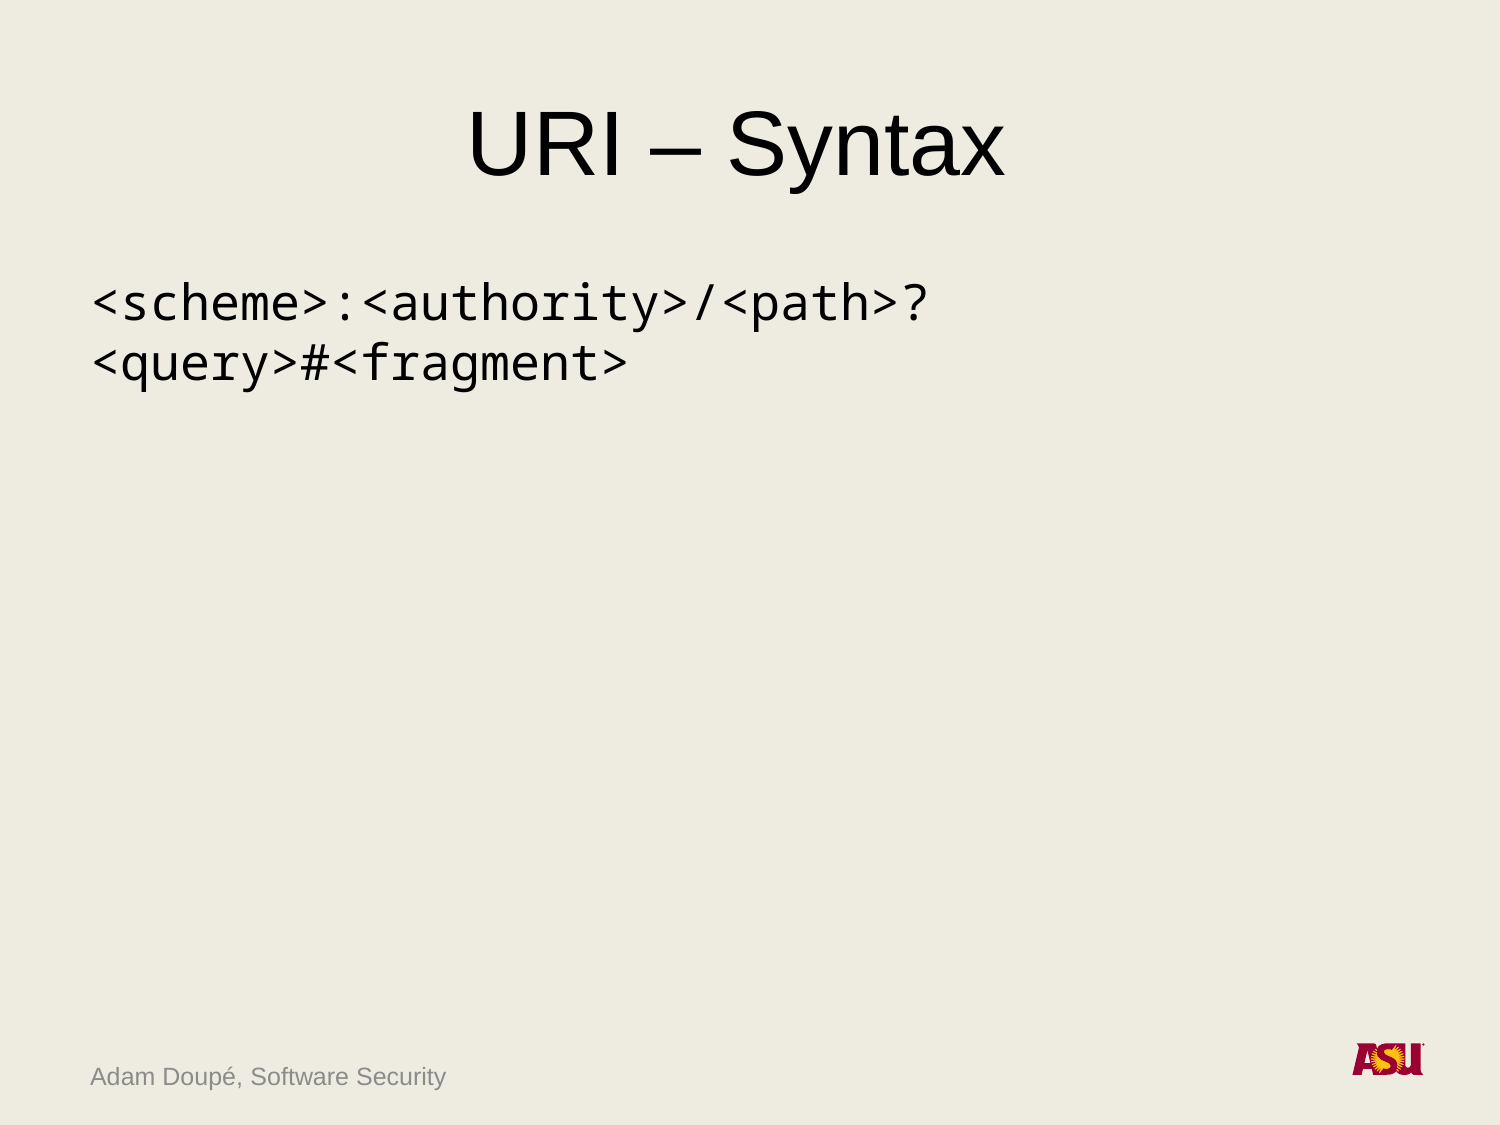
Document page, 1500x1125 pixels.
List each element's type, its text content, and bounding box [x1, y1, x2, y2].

title URI – Syntax [75, 45, 1425, 233]
list <scheme>:<authority>/<path>?<query>#<fragment> [75, 262, 1425, 1005]
